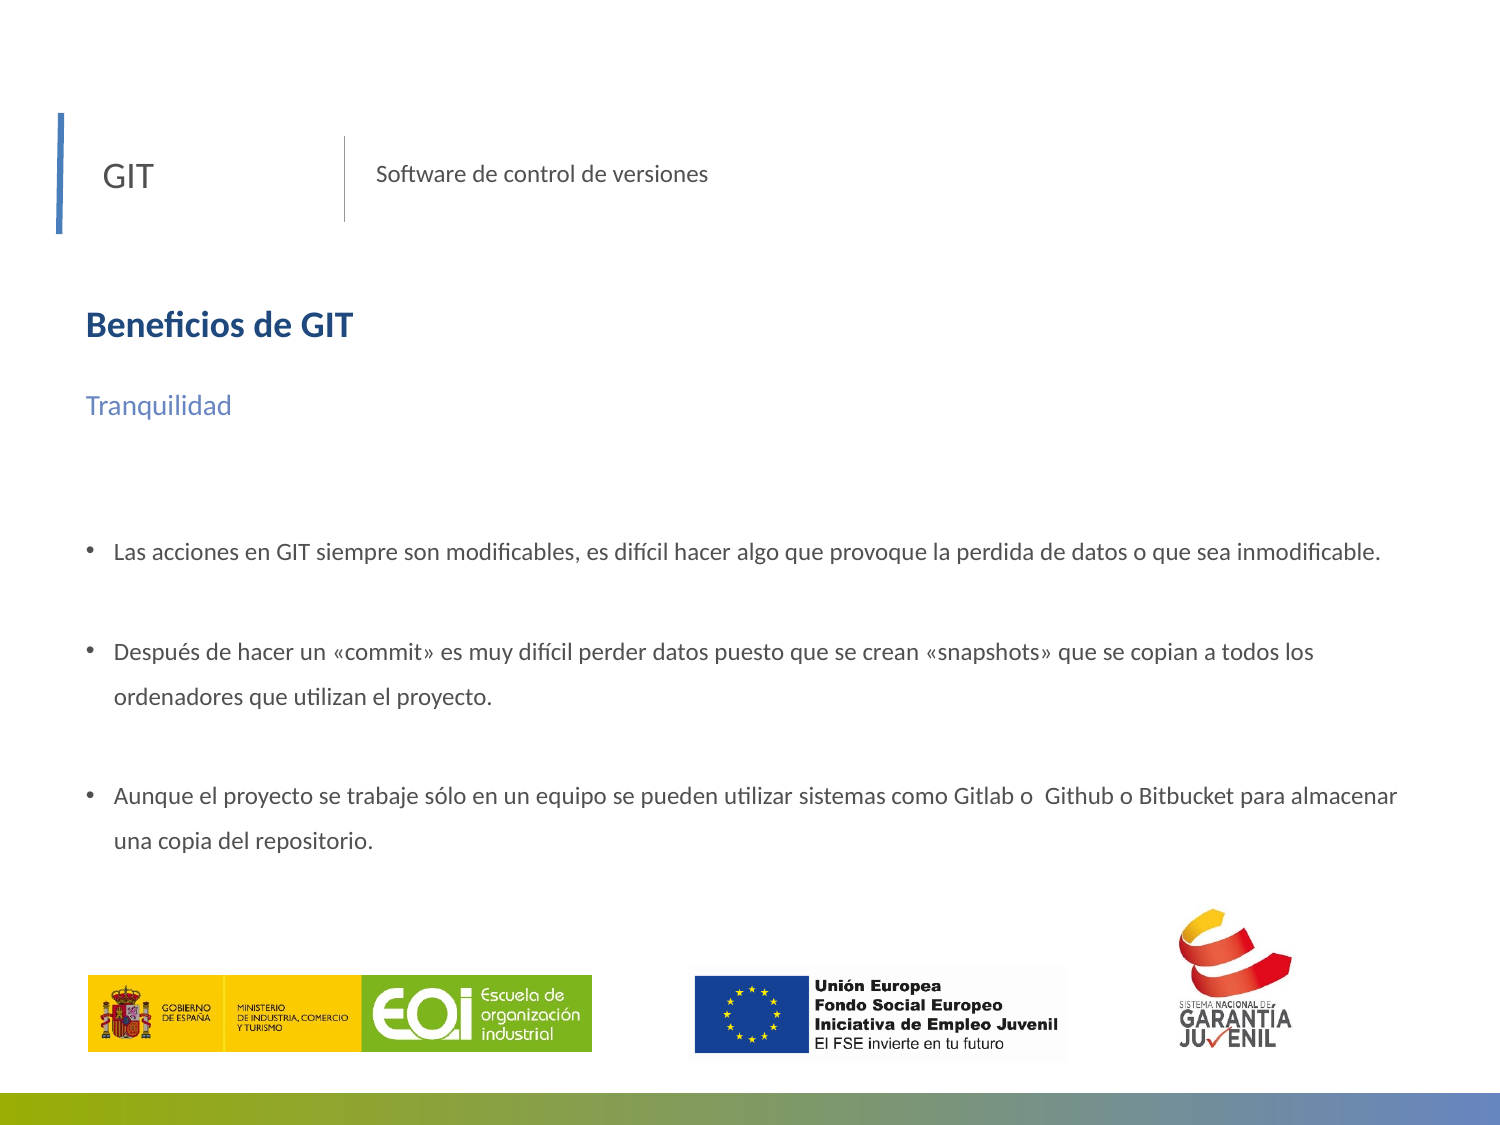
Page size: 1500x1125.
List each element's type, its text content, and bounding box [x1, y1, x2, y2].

picture [688, 984, 1067, 1062]
list Tranquilidad [71, 379, 1437, 453]
list GIT [87, 143, 329, 214]
list Las acciones en GIT siempre son modificables, es difícil hacer algo que provoque la perdida de datos o que sea inmodificable. Después de hacer un «commit» es muy difícil perder datos puesto que se crean «snapshots» que se copian a todos los ordenadores que utilizan el proyecto. Aunque el proyecto se trabaje sólo en un equipo se pueden utilizar sistemas como Gitlab o Github o Bitbucket para almacenar una copia del repositorio. [71, 478, 1437, 984]
text_box [88, 505, 1455, 616]
list Beneficios de GIT [71, 292, 1437, 354]
list Software de control de versiones [361, 149, 1079, 208]
picture [88, 984, 592, 1052]
picture [1163, 984, 1307, 1048]
